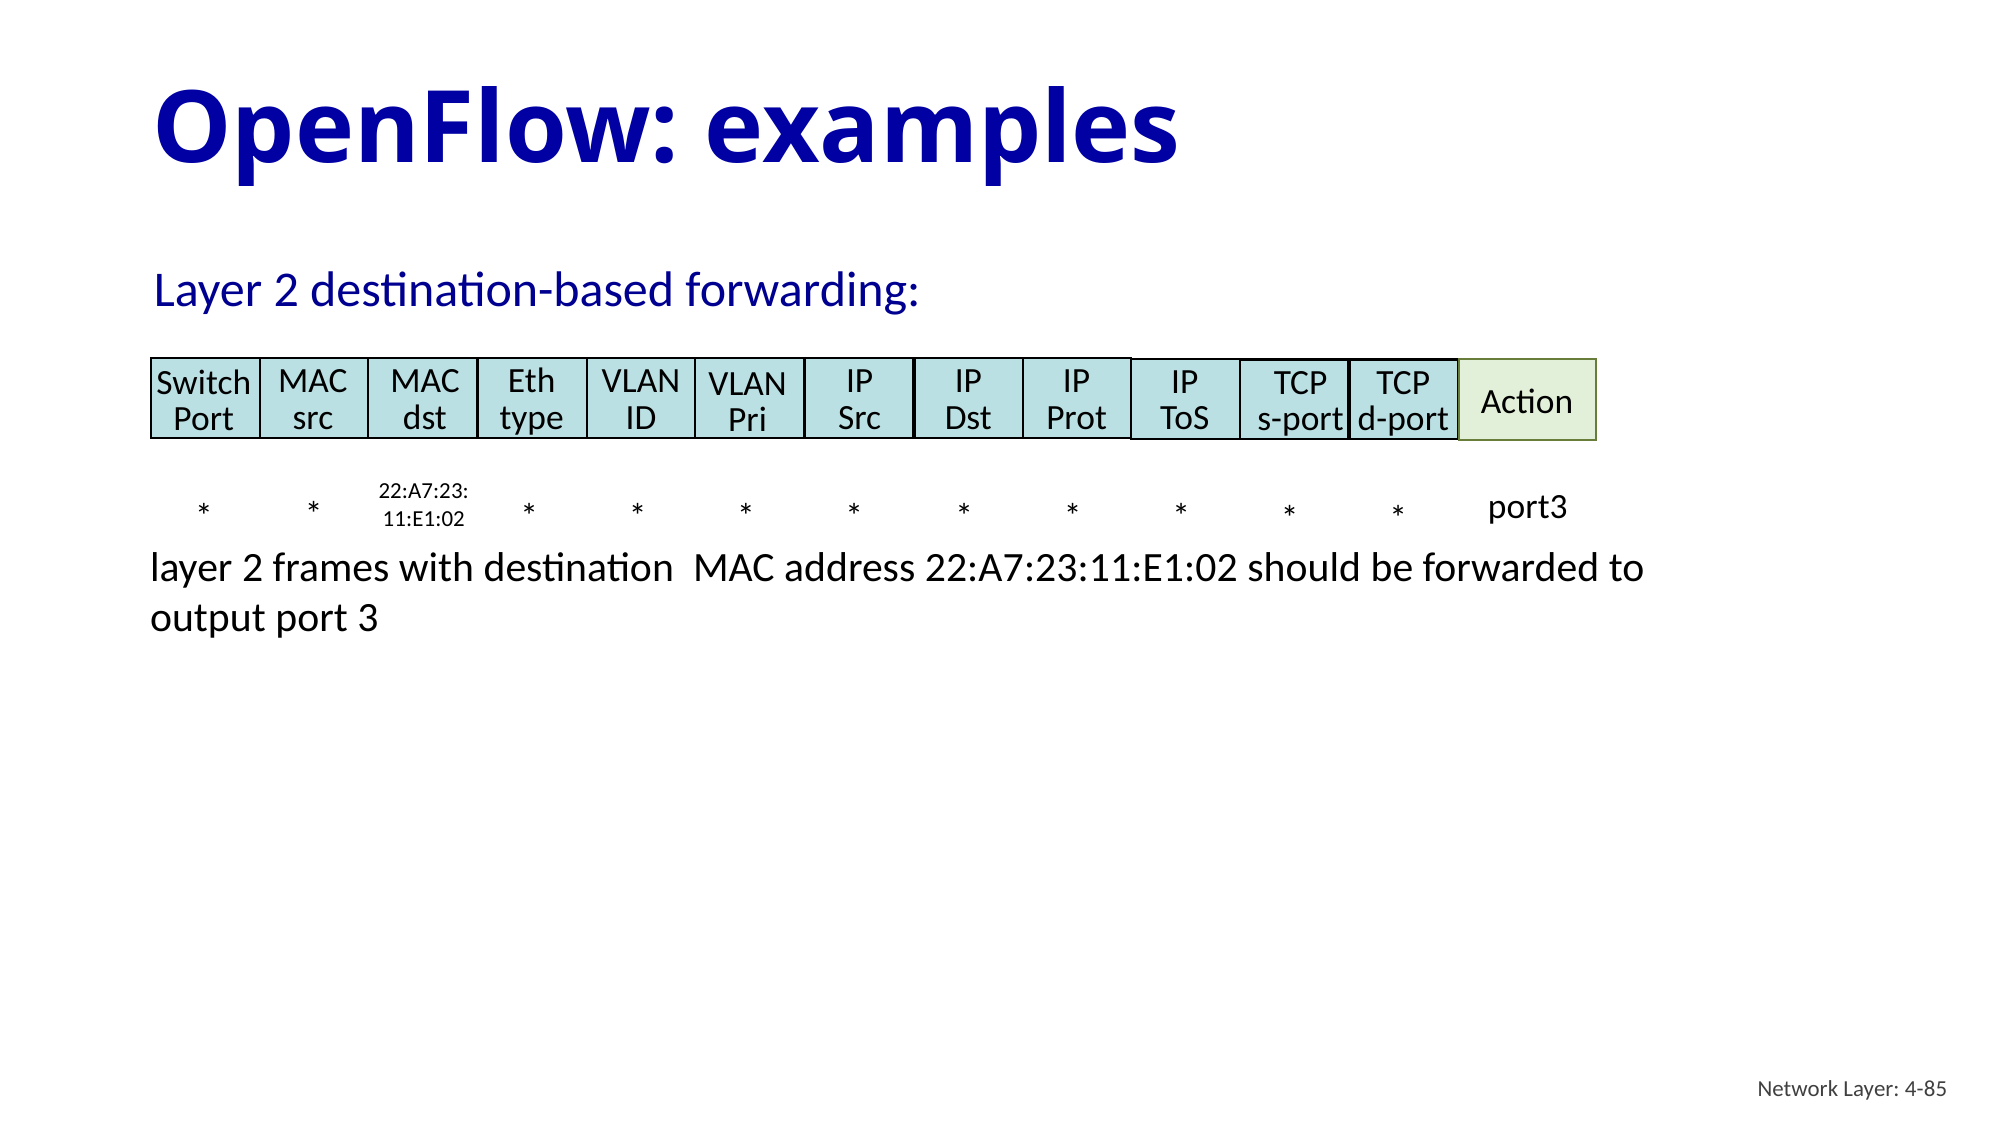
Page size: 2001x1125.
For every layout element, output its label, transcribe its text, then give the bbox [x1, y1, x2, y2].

slide_number Network Layer: 4-85 [1512, 1056, 1963, 1117]
text_box layer 2 frames with destination MAC address 22:A7:23:11:E1:02 should be forwarded to output port 3 [149, 539, 1683, 640]
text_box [149, 357, 1597, 446]
title OpenFlow: examples [137, 56, 1863, 204]
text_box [149, 477, 1583, 543]
text_box Layer 2 destination-based forwarding: [153, 255, 922, 316]
